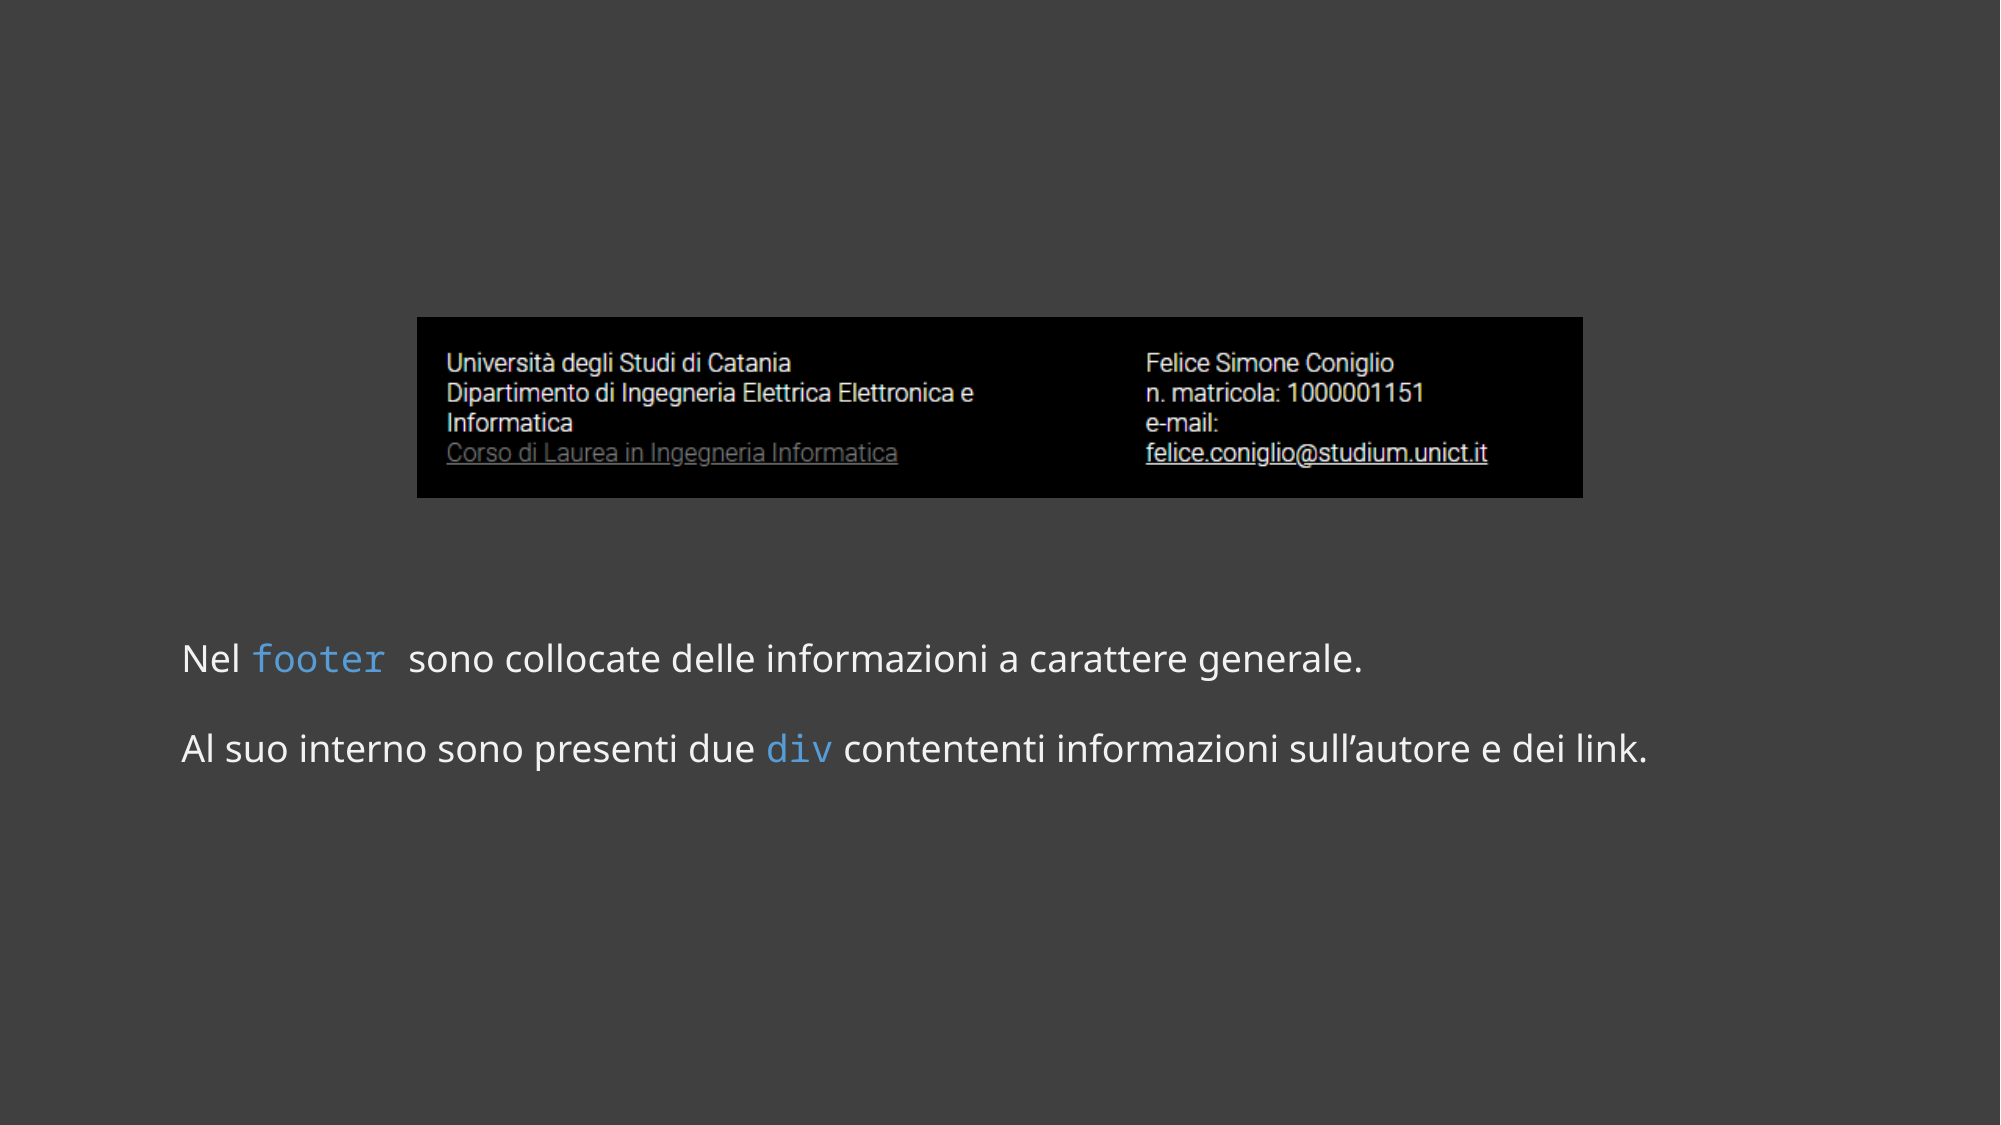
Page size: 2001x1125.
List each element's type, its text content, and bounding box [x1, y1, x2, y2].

text_box Nel footer sono collocate delle informazioni a carattere generale. Al suo interno sono presenti due div contententi informazioni sull’autore e dei link. [166, 627, 1834, 777]
picture [417, 317, 1583, 498]
